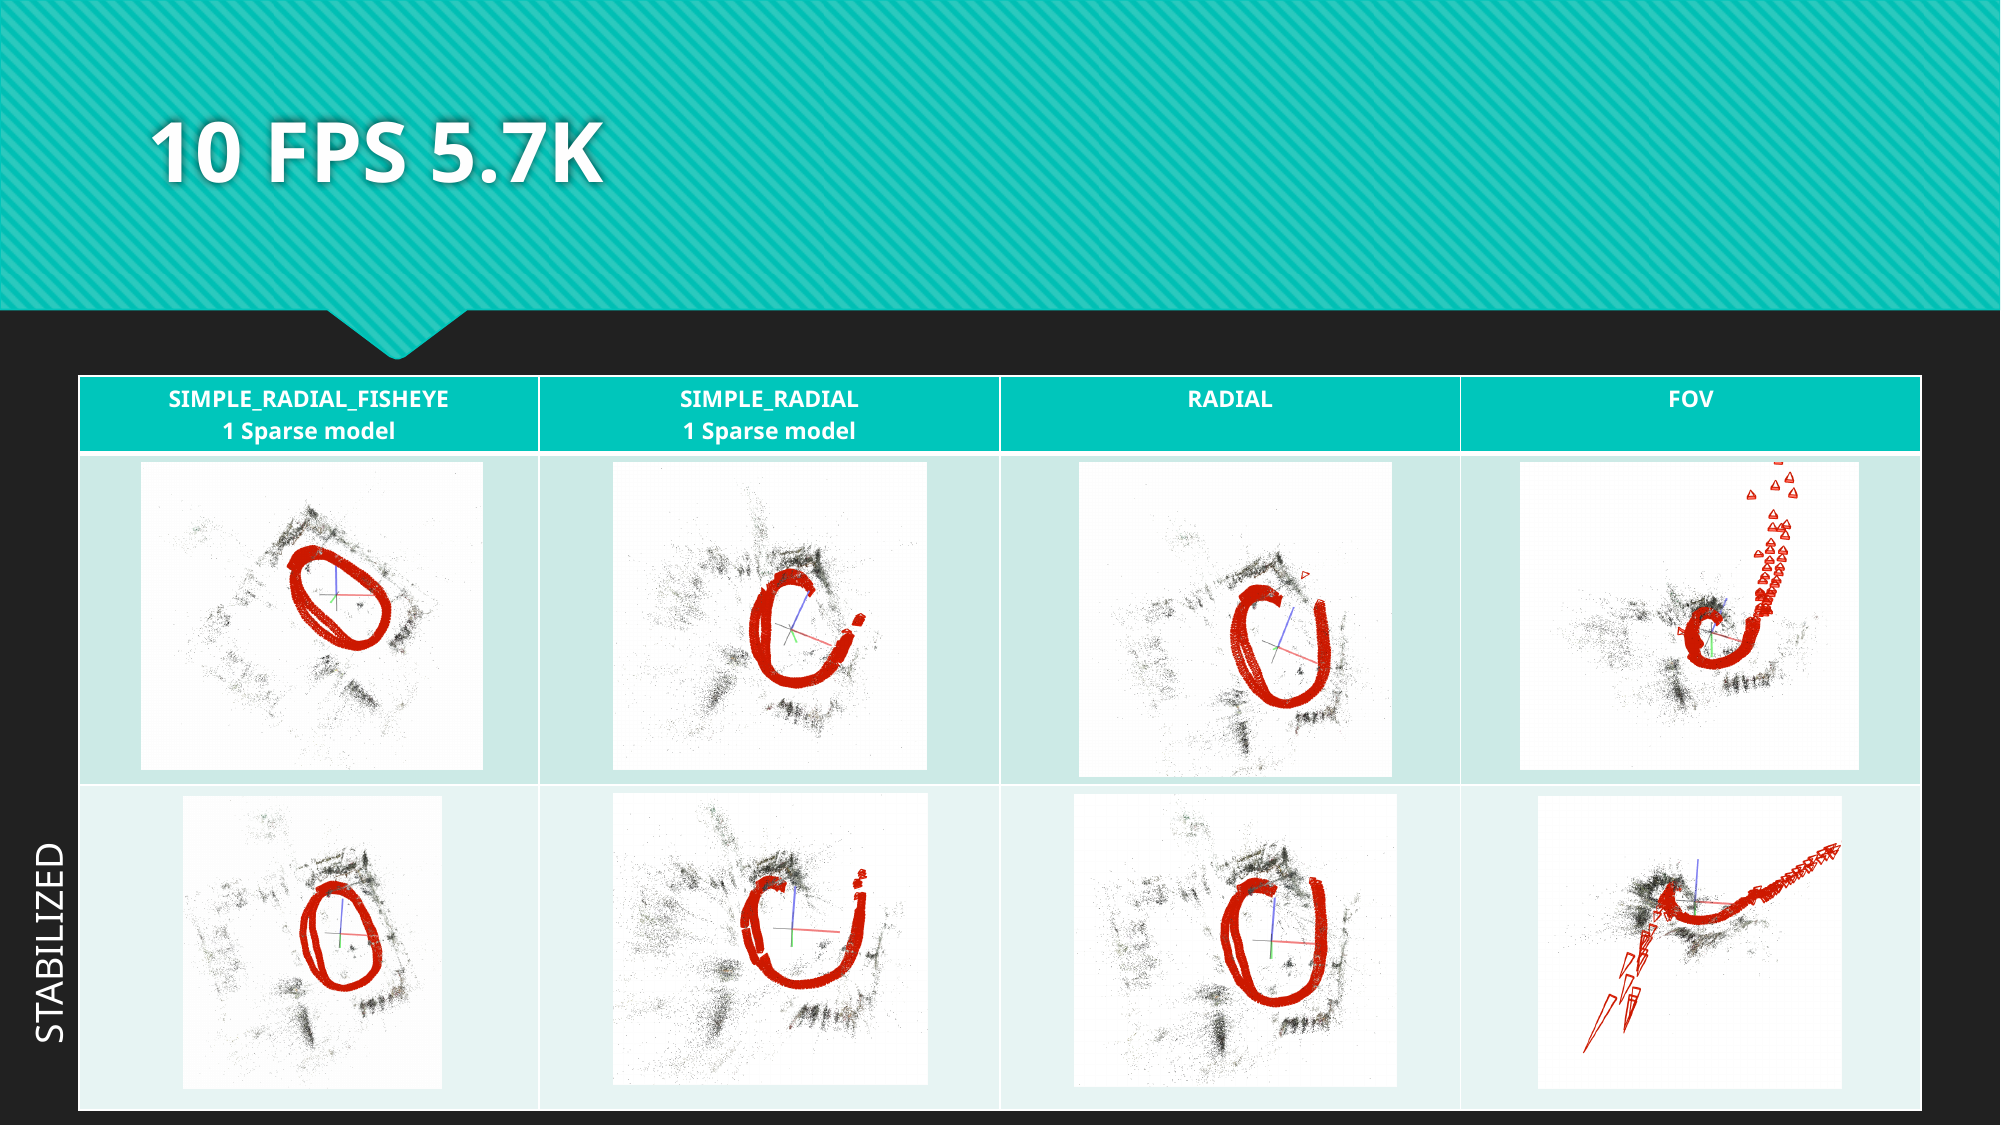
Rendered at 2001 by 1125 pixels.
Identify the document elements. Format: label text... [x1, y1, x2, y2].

text_box STABILIZED [18, 825, 78, 1060]
picture [1538, 796, 1842, 1089]
picture [1520, 462, 1859, 771]
title 10 FPS 5.7K [132, 73, 1868, 207]
table_cell [80, 786, 538, 1109]
table_header SIMPLE_RADIAL 1 Sparse model [540, 377, 999, 451]
picture [1079, 462, 1392, 777]
table_header SIMPLE_RADIAL_FISHEYE 1 Sparse model [80, 377, 538, 451]
picture [613, 792, 928, 1085]
table_header RADIAL [1001, 377, 1460, 451]
picture [140, 462, 483, 771]
table_cell [80, 456, 538, 784]
picture [183, 796, 442, 1089]
table_cell [1001, 786, 1460, 1109]
picture [612, 462, 927, 771]
table_cell [540, 786, 999, 1109]
picture [1074, 794, 1397, 1087]
table_cell [1001, 456, 1460, 784]
table_header FOV [1461, 377, 1920, 451]
table_cell [1461, 786, 1920, 1109]
table_cell [540, 456, 999, 784]
table_cell [1461, 456, 1920, 784]
